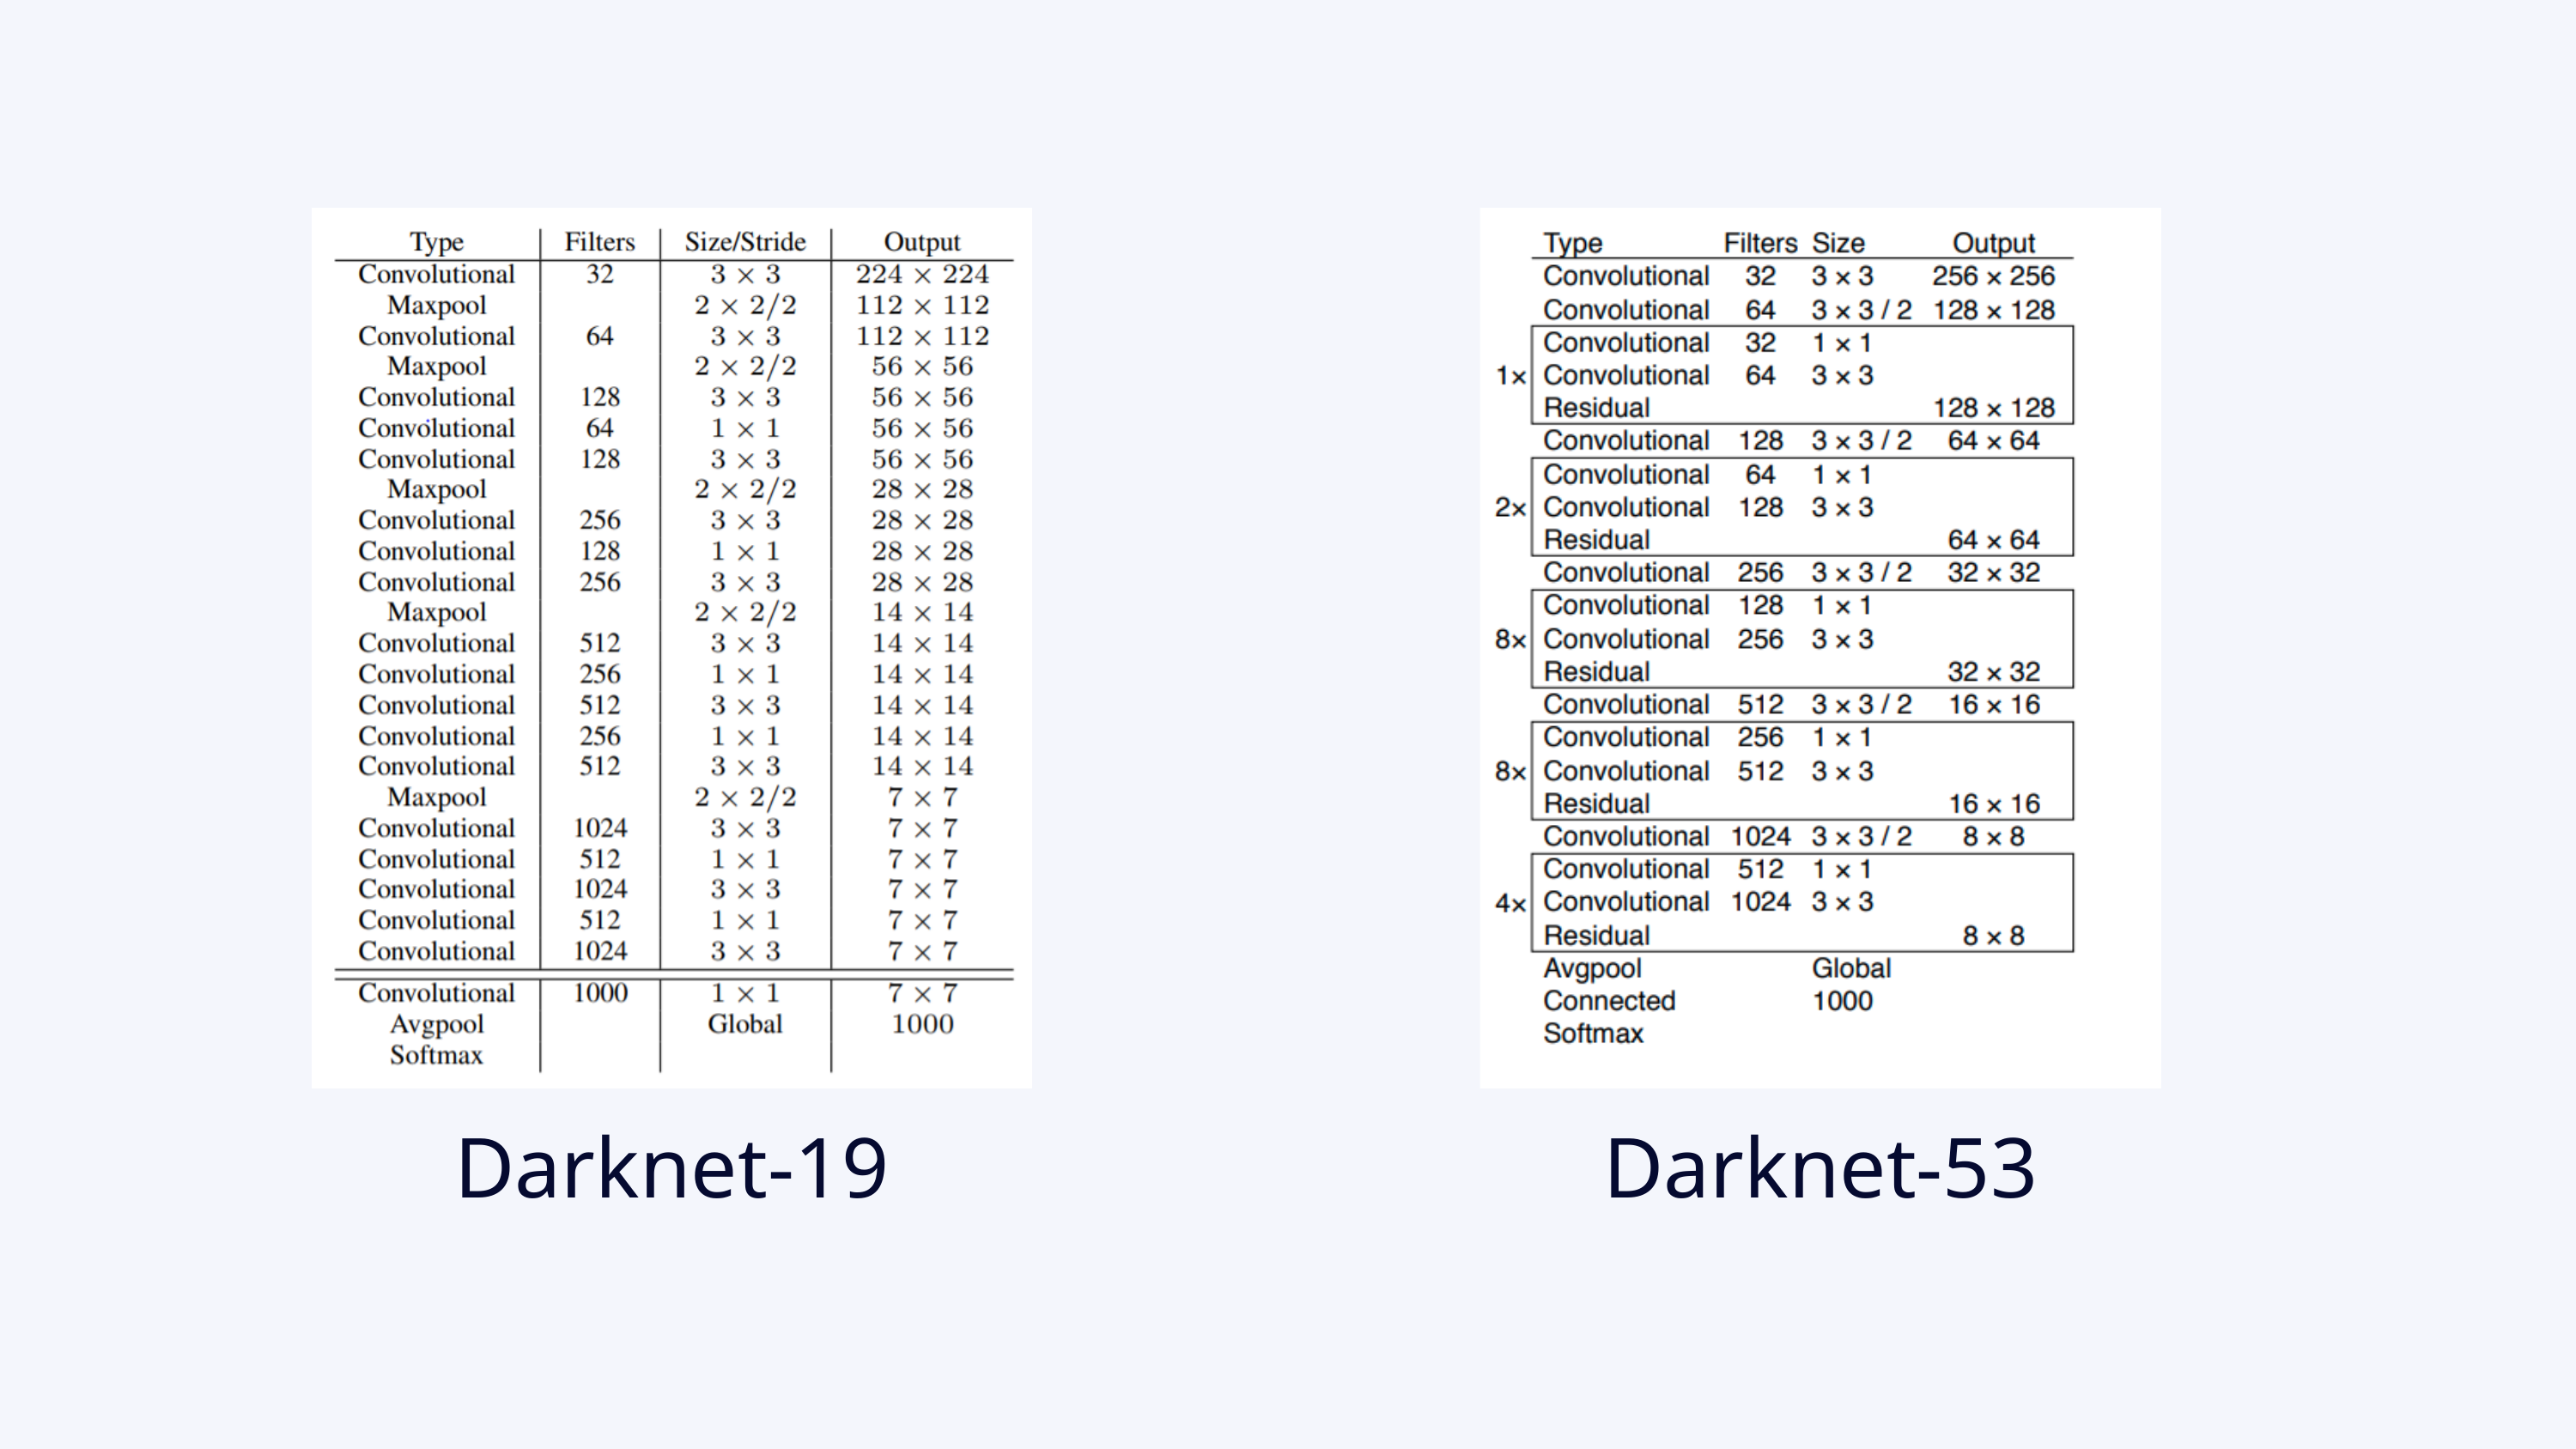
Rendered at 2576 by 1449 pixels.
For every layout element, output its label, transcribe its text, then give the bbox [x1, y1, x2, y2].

text_box Darknet-19 [218, 1115, 1126, 1216]
text_box Darknet-53 [1367, 1115, 2275, 1216]
picture [1479, 208, 2162, 1088]
picture [311, 208, 1032, 1088]
